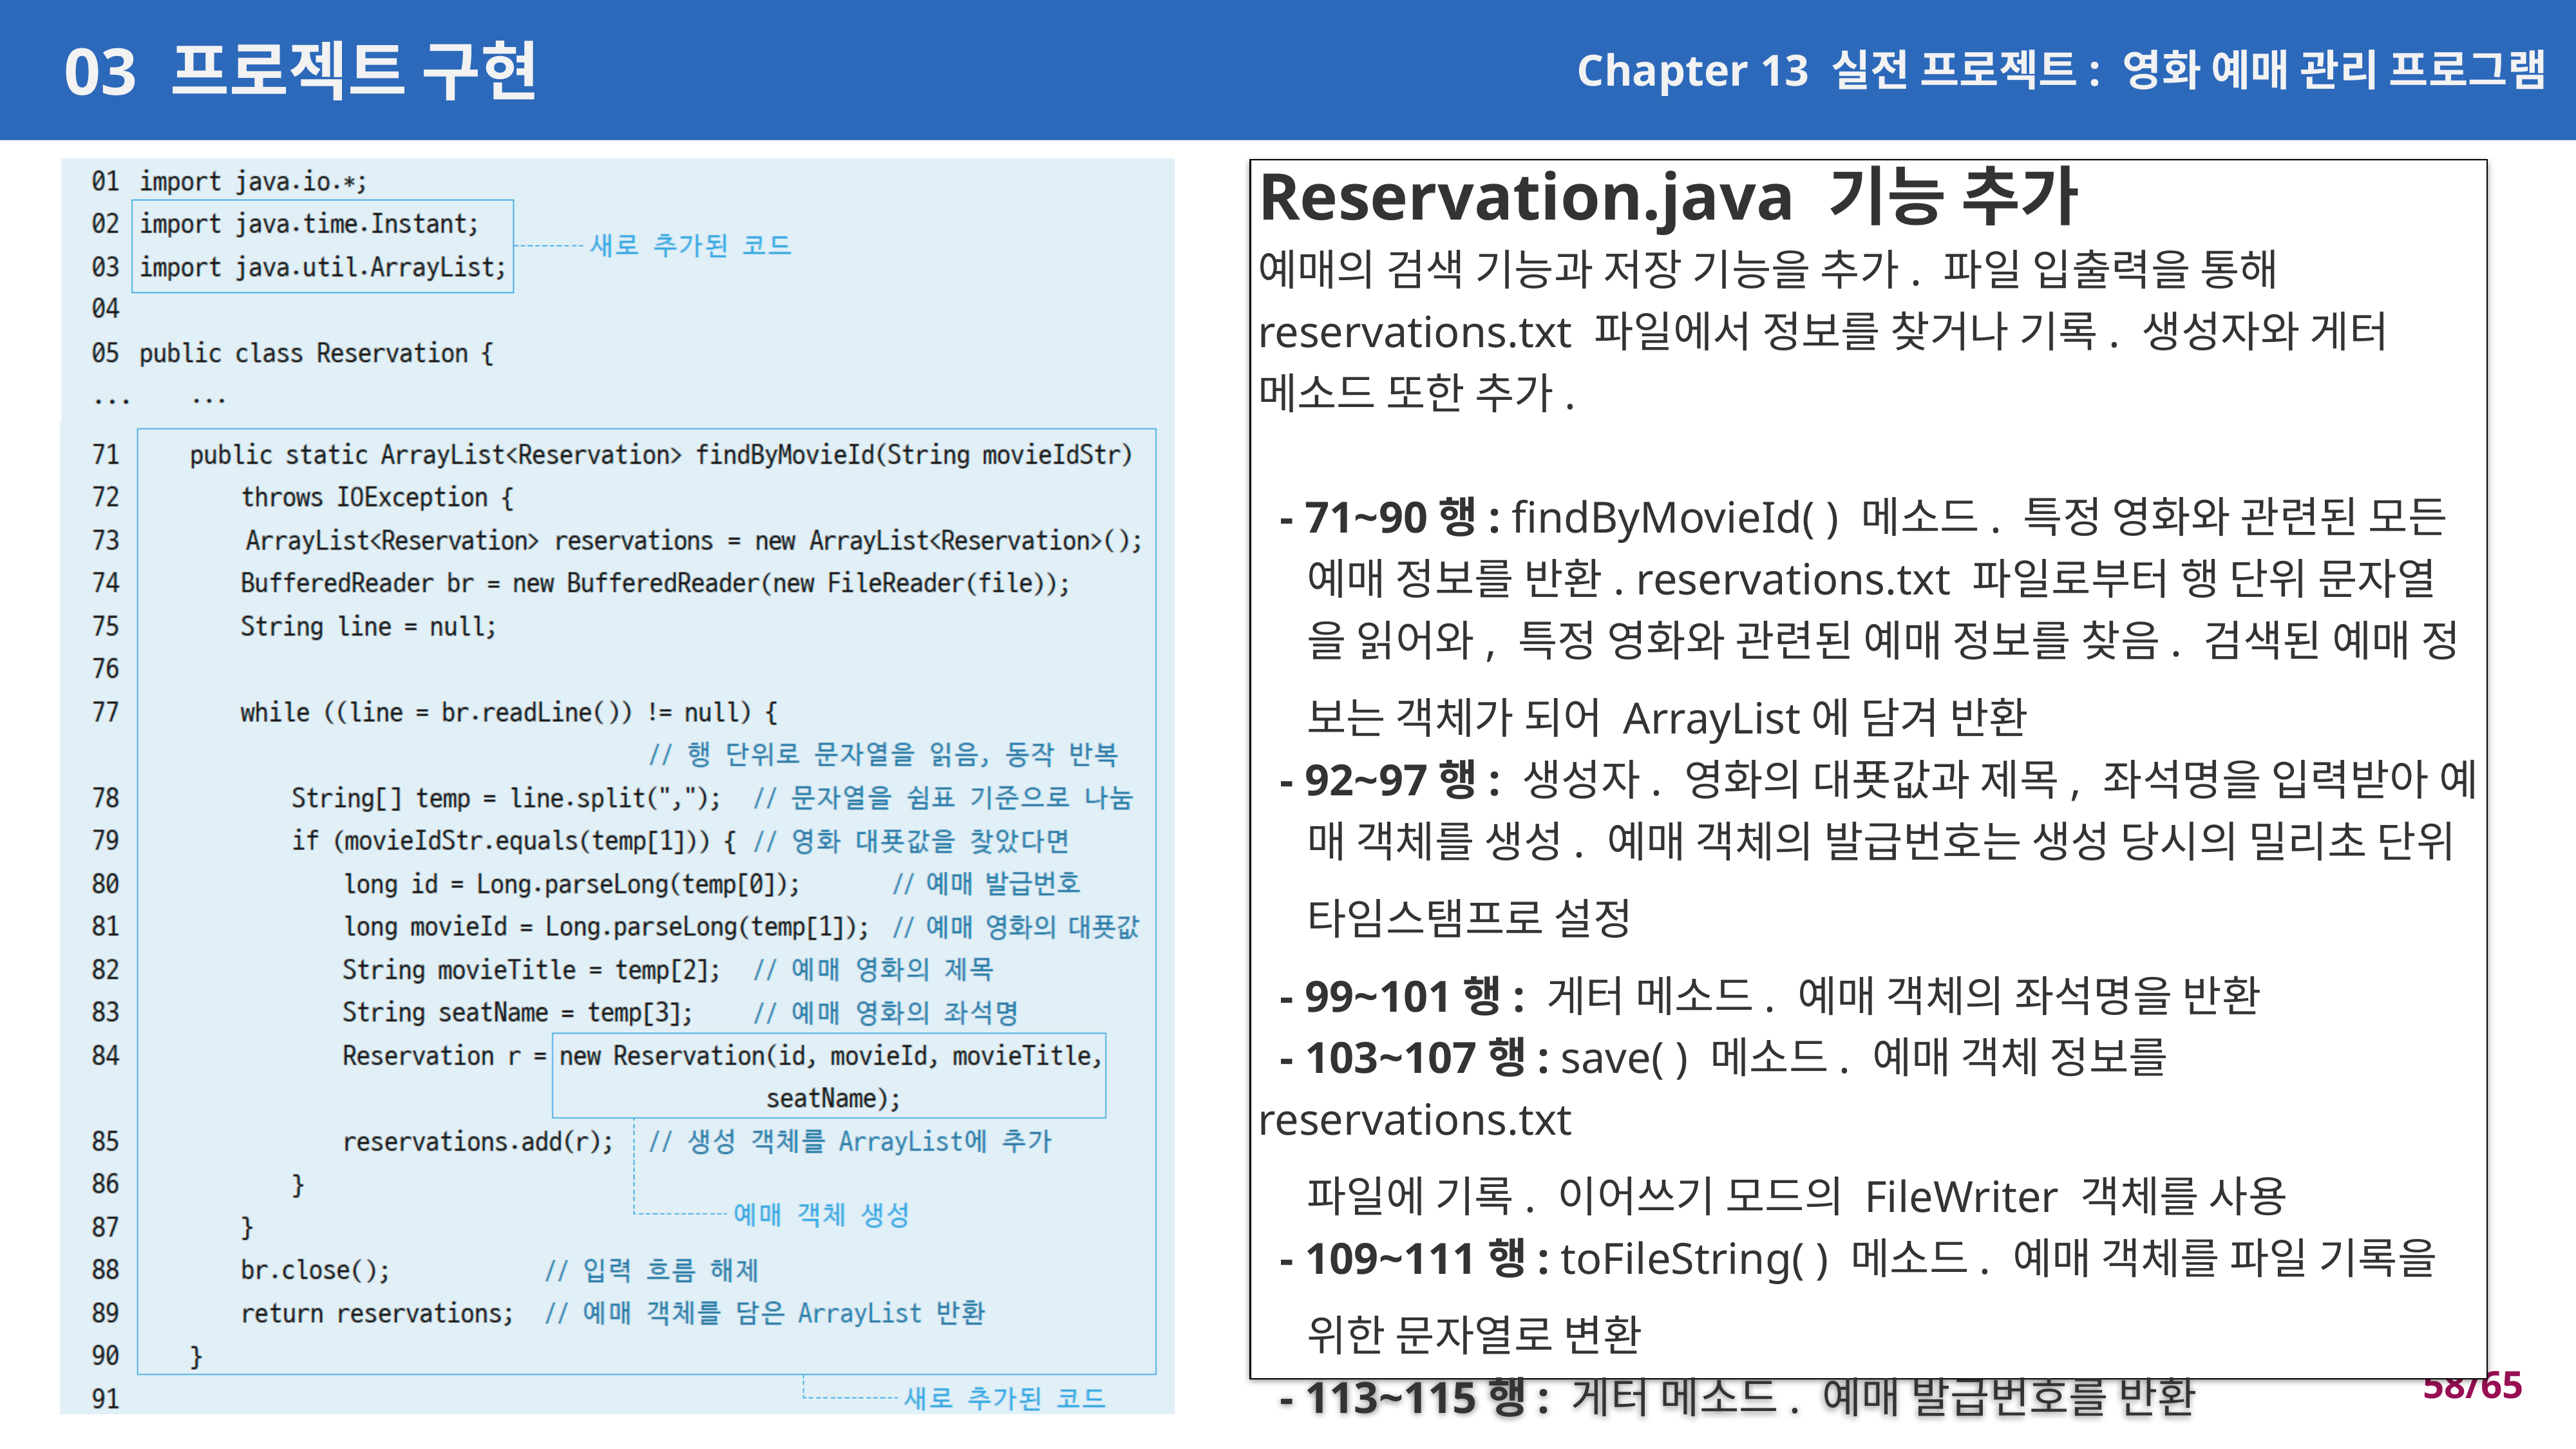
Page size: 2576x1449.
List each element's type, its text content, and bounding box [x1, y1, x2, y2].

text_box [0, 0, 2576, 140]
text_box Chapter 13 실전 프로젝트: 영화 예매 관리 프로그램 [1569, 35, 2556, 102]
text_box Reservation.java 기능 추가 예매의 검색 기능과 저장 기능을 추가. 파일 입출력을 통해 reservations.txt 파일에서 정보를 찾거나 기록. 생성자와 게터 메소드 또한 추가. - 71~90행: findByMovieId( ) 메소드. 특정 영화와 관련된 모든 예매 정보를 반환. reservations.txt 파일로부터 행 단위 문자열 을 읽어와, 특정 영화와 관련된 예매 정보를 찾음. 검색된 예매 정 보는 객체가 되어 ArrayList에 담겨 반환 - 92~97행: 생성자. 영화의 대푯값과 제목, 좌석명을 입력받아 예 매 객체를 생성. 예매 객체의 발급번호는 생성 당시의 밀리초 단위 타임스탬프로 설정 - 99~101행: 게터 메소드. 예매 객체의 좌석명을 반환 - 103~107행: save( ) 메소드. 예매 객체 정보를 reservations.txt 파일에 기록. 이어쓰기 모드의 FileWriter 객체를 사용 - 109~111행: toFileString( ) 메소드. 예매 객체를 파일 기록을 위한 문자열로 변환 - 113~115행: 게터 메소드. 예매 발급번호를 반환 [1250, 160, 2487, 1379]
text_box 03 프로젝트 구현 [57, 23, 548, 115]
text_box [59, 158, 1175, 1415]
